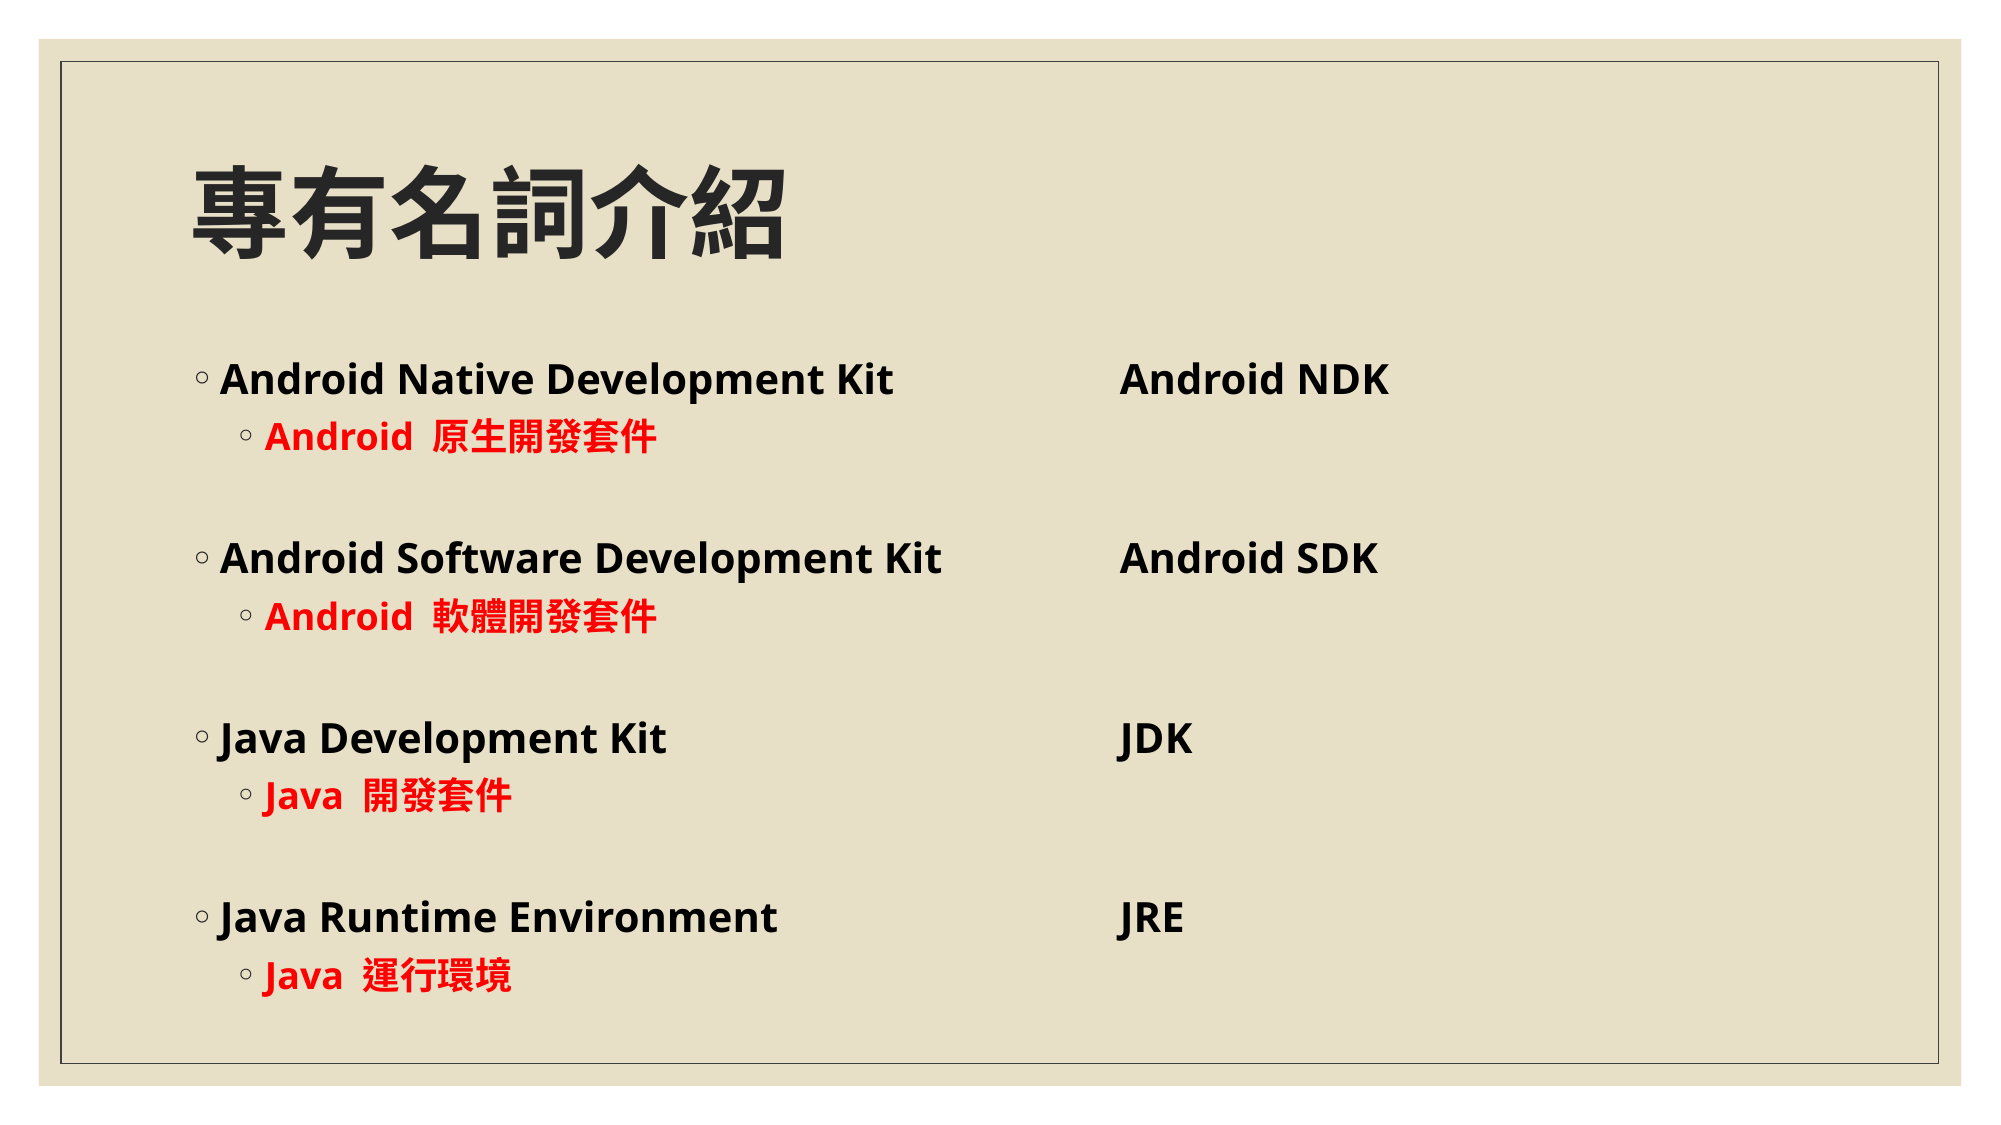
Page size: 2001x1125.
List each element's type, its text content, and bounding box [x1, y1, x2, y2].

title 專有名詞介紹 [174, 105, 1825, 331]
list Android Native Development Kit Android NDK Android 原生開發套件 Android Software Development Kit Android SDK Android 軟體開發套件 Java Development Kit JDK Java 開發套件 Java Runtime Environment JRE Java 運行環境 [174, 345, 1825, 990]
